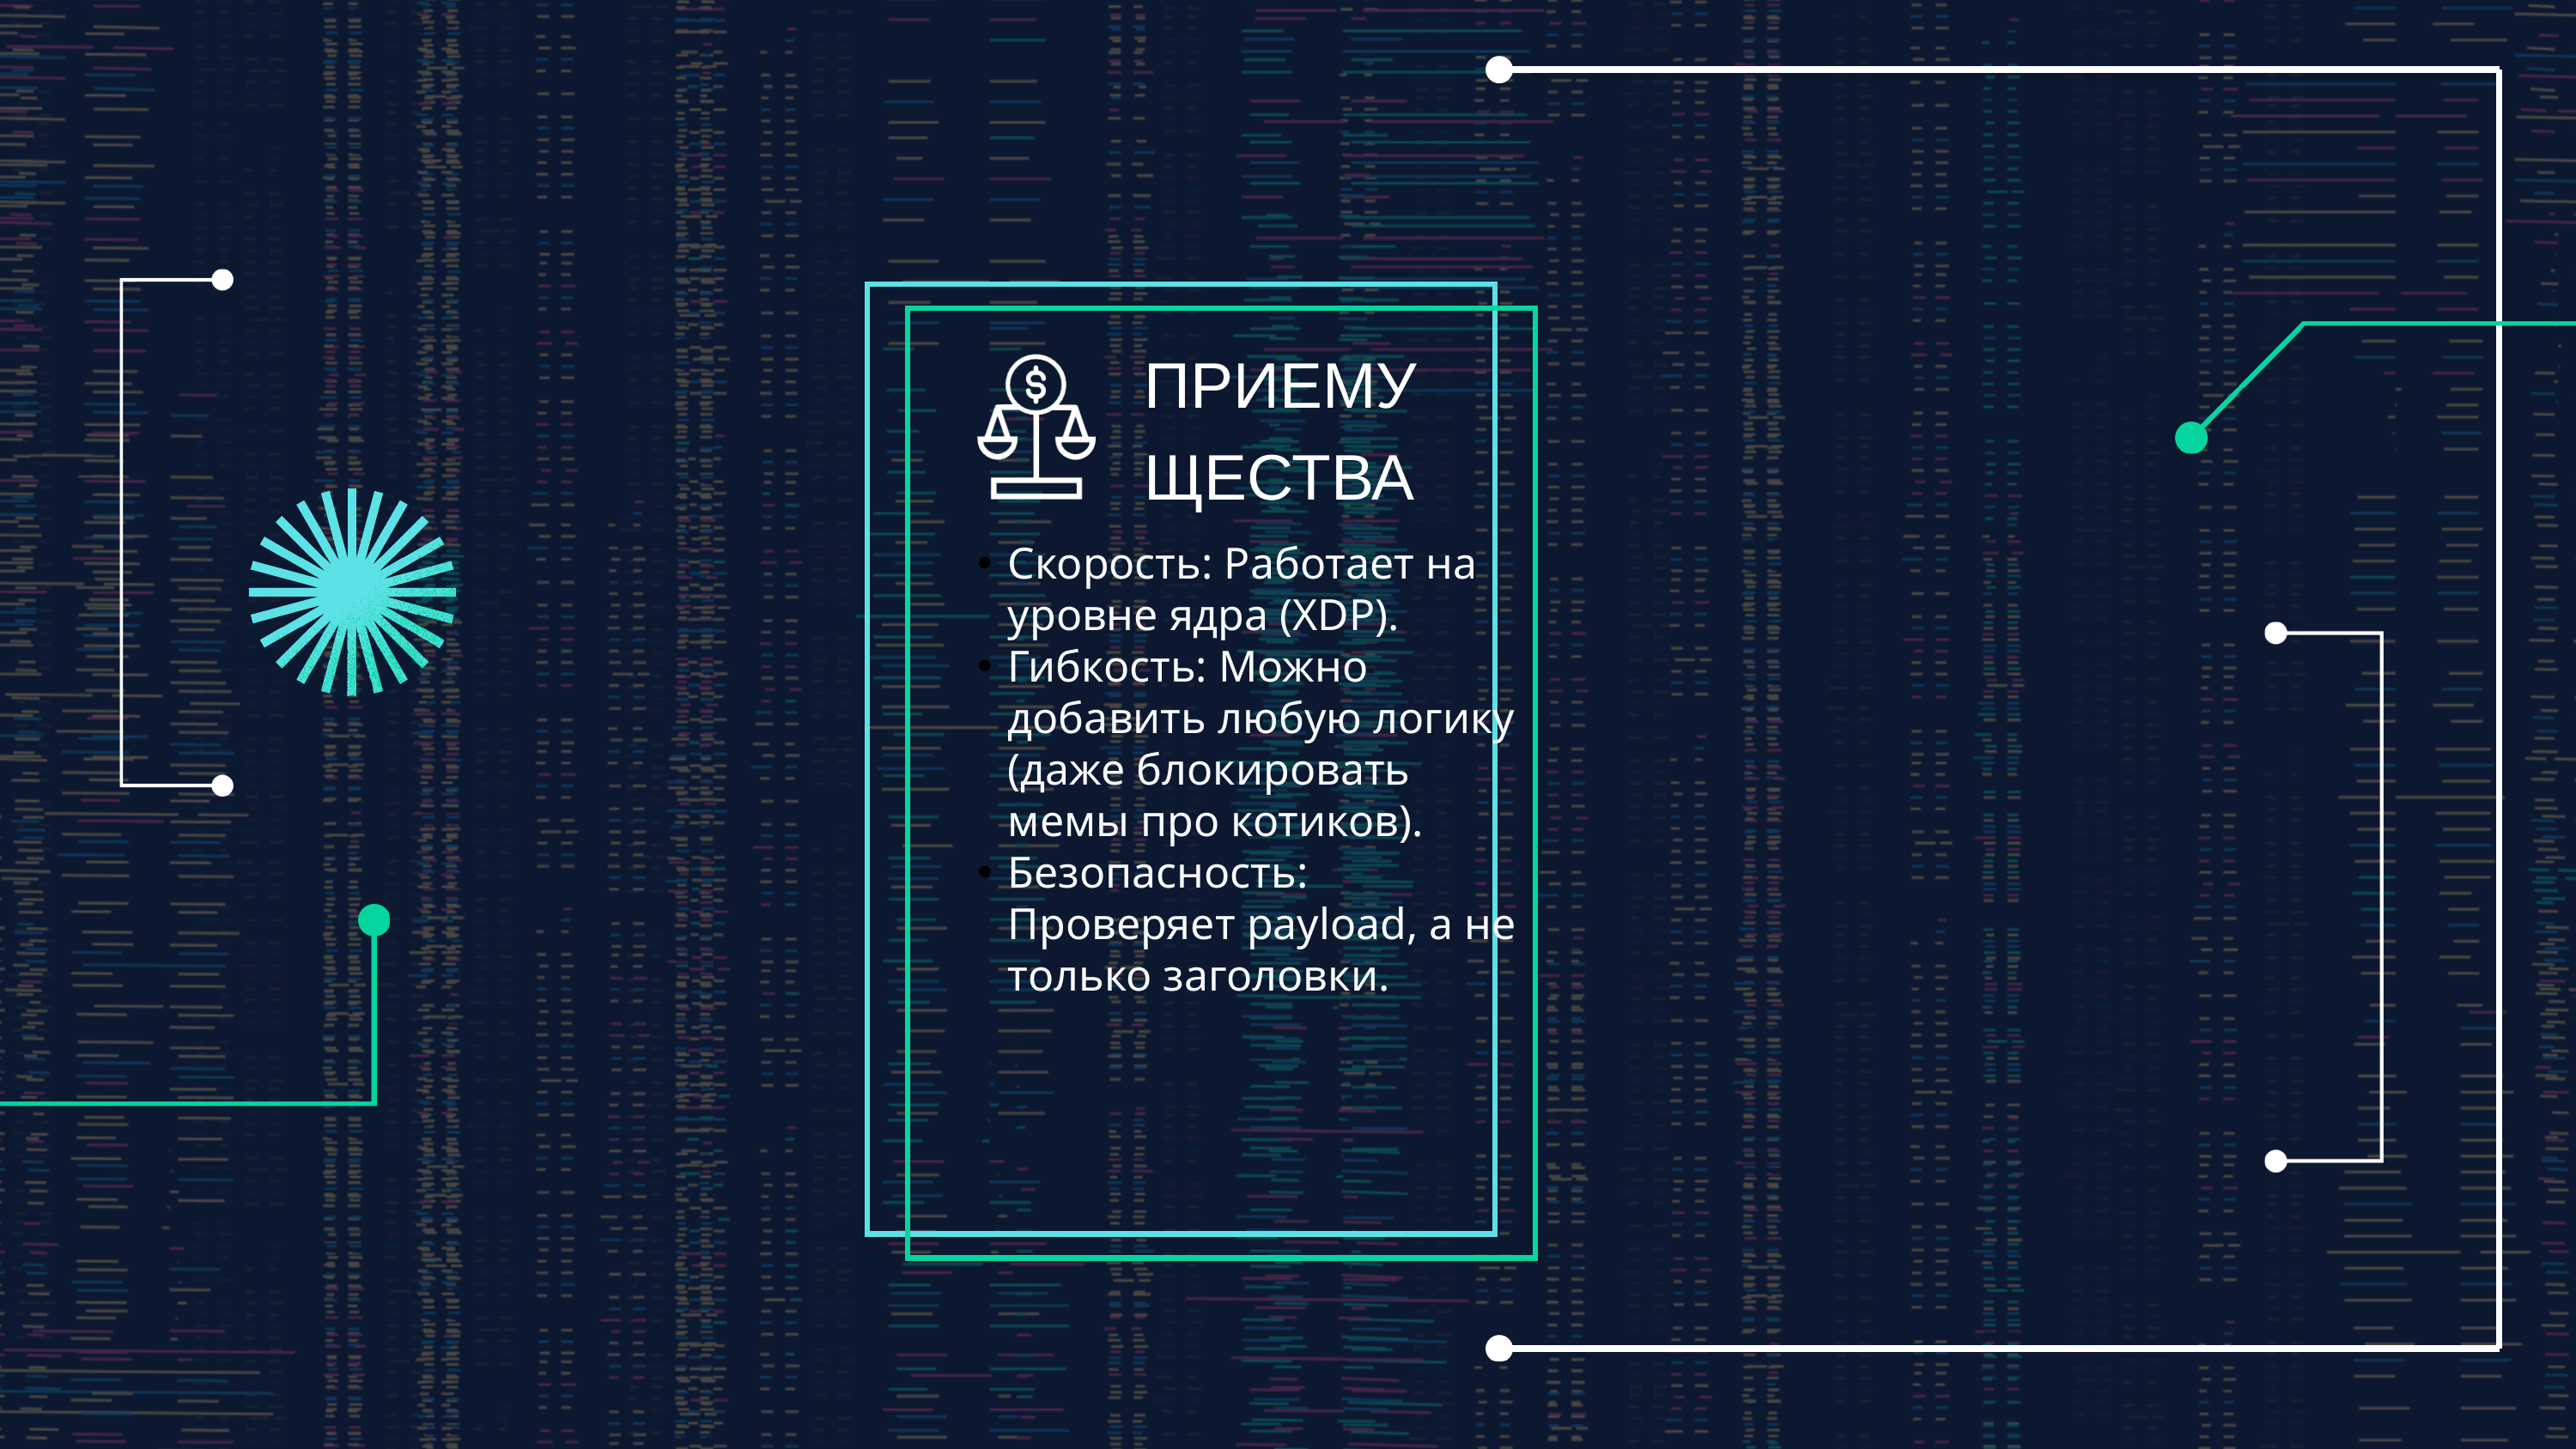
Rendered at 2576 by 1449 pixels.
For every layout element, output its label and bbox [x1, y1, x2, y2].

picture [0, 0, 2576, 1449]
text_box [907, 282, 1536, 1258]
text_box [866, 258, 1496, 1234]
